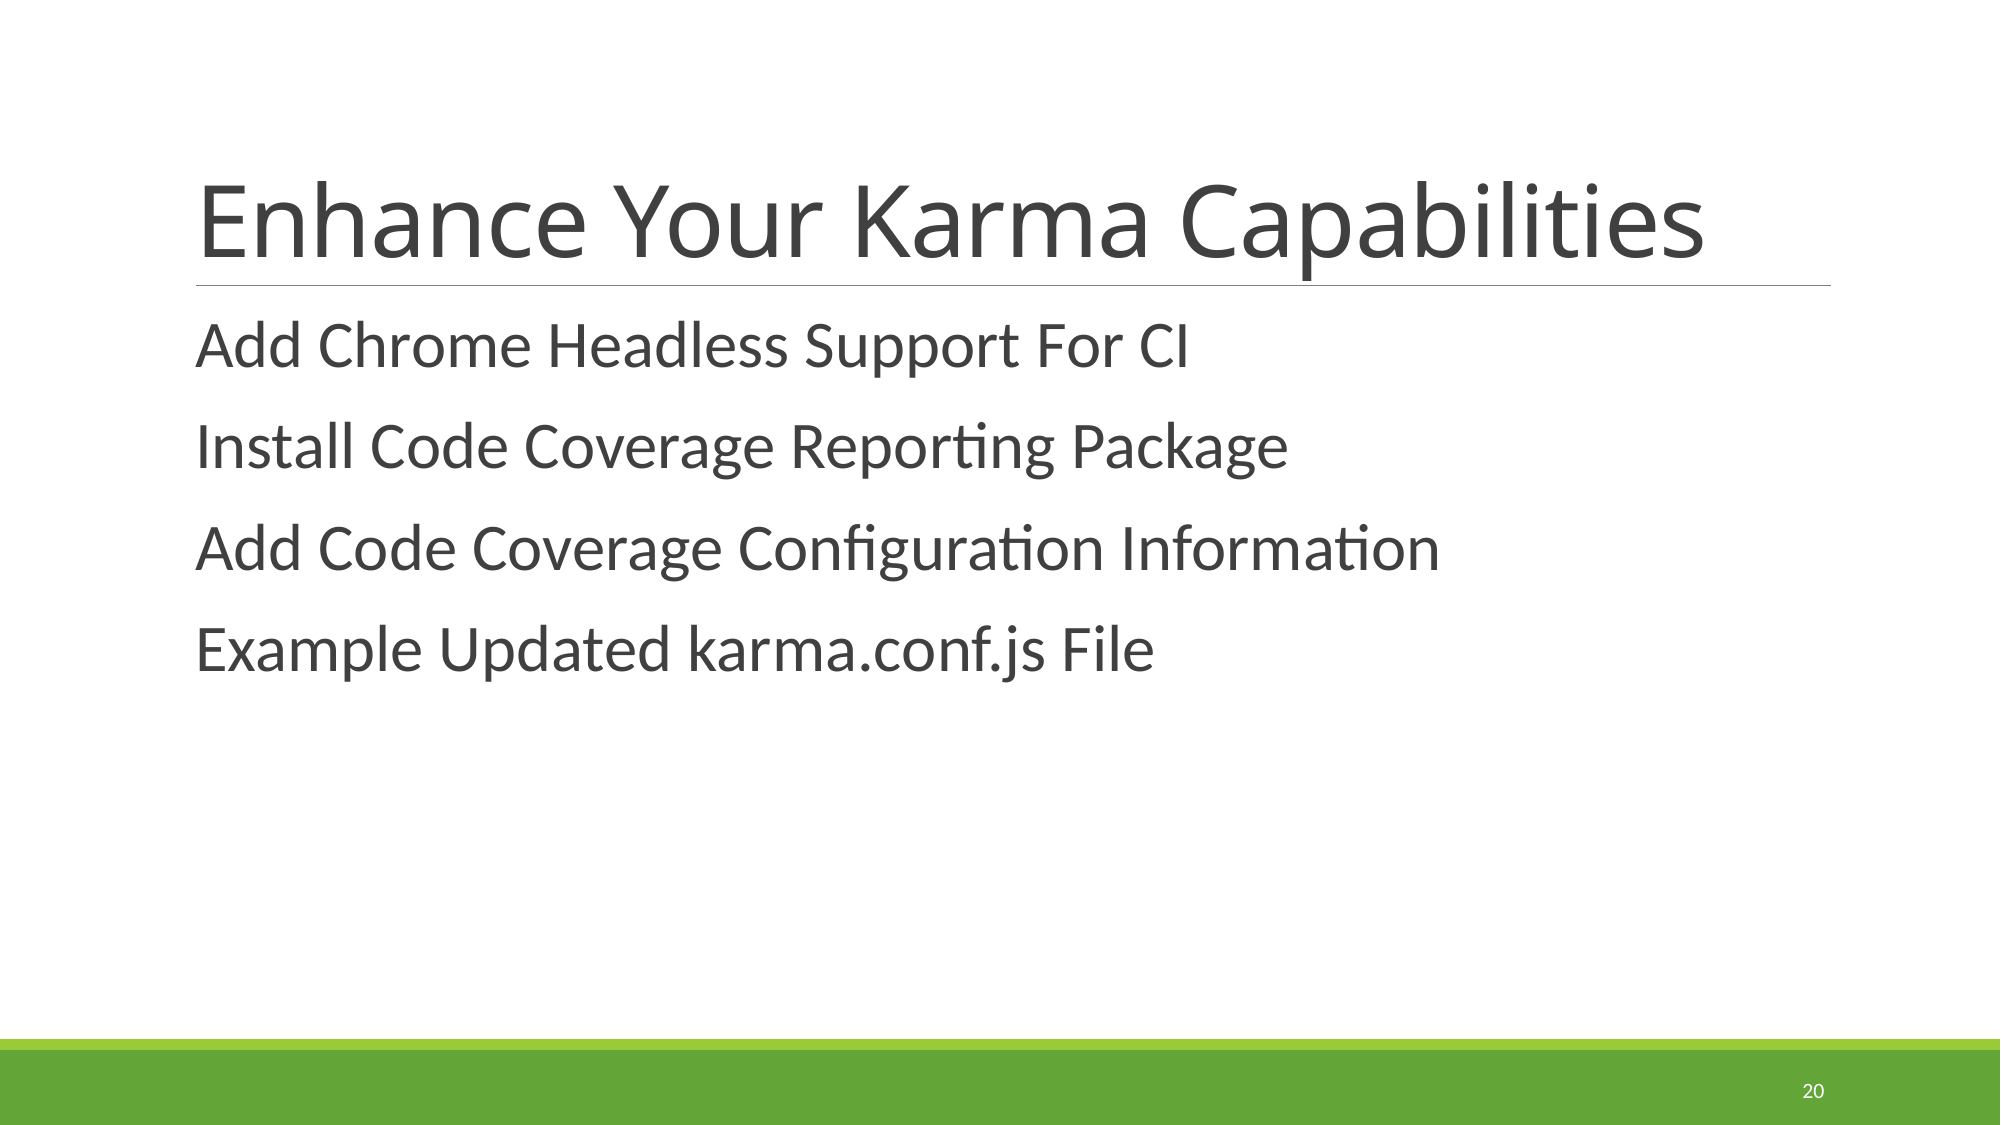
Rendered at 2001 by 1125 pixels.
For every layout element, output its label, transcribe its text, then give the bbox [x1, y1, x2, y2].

slide_number 20 [1624, 1059, 1840, 1120]
title Enhance Your Karma Capabilities [180, 47, 1830, 285]
list Add Chrome Headless Support For CI Install Code Coverage Reporting Package Add Code Coverage Configuration Information Example Updated karma.conf.js File [180, 302, 1830, 963]
